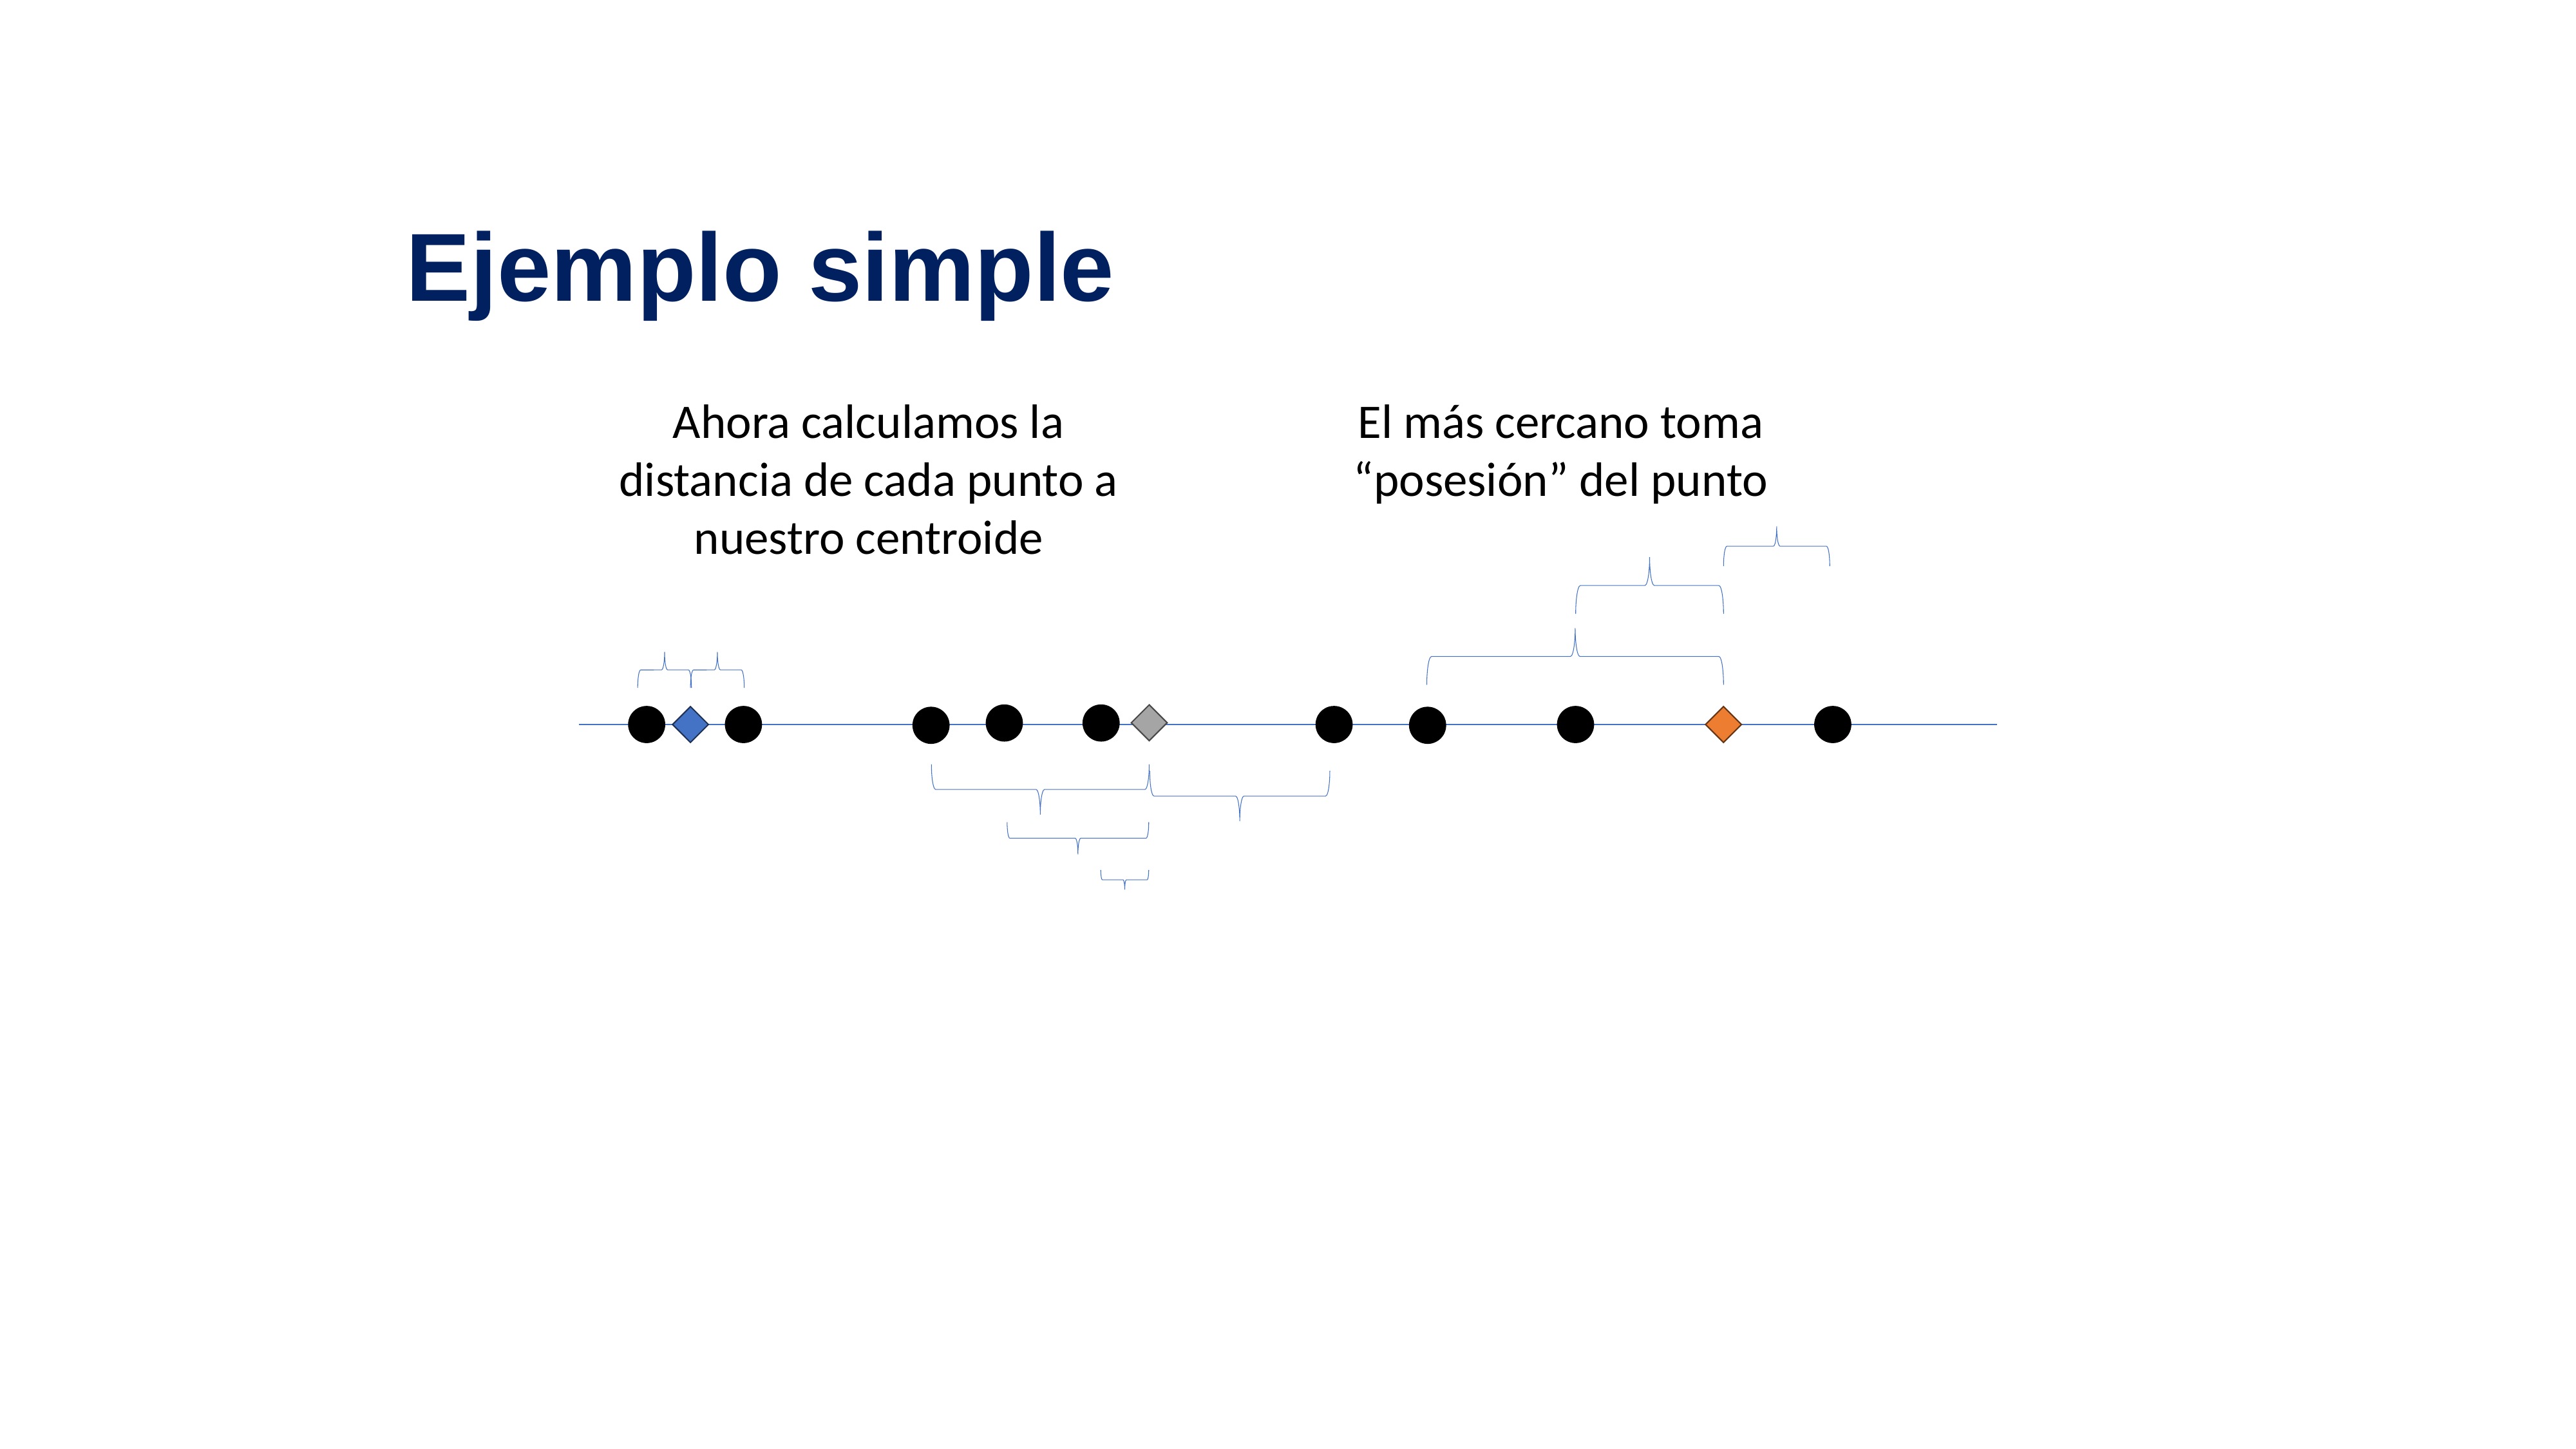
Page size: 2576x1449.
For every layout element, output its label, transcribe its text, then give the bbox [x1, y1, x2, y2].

text_box [985, 704, 1023, 724]
text_box [1723, 526, 1830, 567]
text_box [1426, 628, 1724, 685]
text_box [1149, 770, 1331, 822]
text_box [1557, 725, 1595, 743]
text_box [912, 725, 950, 744]
text_box [1007, 822, 1150, 855]
text_box [628, 725, 665, 743]
text_box Ejemplo simple [386, 194, 2126, 348]
text_box [724, 706, 762, 724]
text_box [724, 725, 762, 743]
text_box [1705, 705, 1742, 724]
text_box [985, 725, 1023, 742]
text_box [1575, 557, 1724, 614]
text_box [1408, 725, 1446, 744]
text_box [690, 652, 745, 688]
text_box [1132, 725, 1166, 742]
text_box [672, 705, 709, 724]
text_box [1082, 704, 1120, 724]
text_box [1315, 706, 1353, 724]
text_box [637, 652, 691, 688]
text_box Ahora calculamos la distancia de cada punto a nuestro centroide [578, 380, 1159, 574]
text_box [672, 725, 709, 744]
text_box [628, 706, 665, 724]
text_box [1705, 725, 1742, 744]
text_box [1557, 706, 1595, 724]
text_box [912, 706, 950, 724]
text_box El más cercano toma “posesión” del punto [1271, 380, 1851, 516]
text_box [1409, 706, 1446, 724]
text_box [1100, 869, 1150, 890]
text_box [1083, 725, 1120, 742]
text_box [1130, 704, 1168, 724]
text_box [1814, 725, 1852, 743]
text_box [1814, 706, 1852, 724]
text_box [1315, 725, 1353, 743]
text_box [931, 764, 1150, 815]
